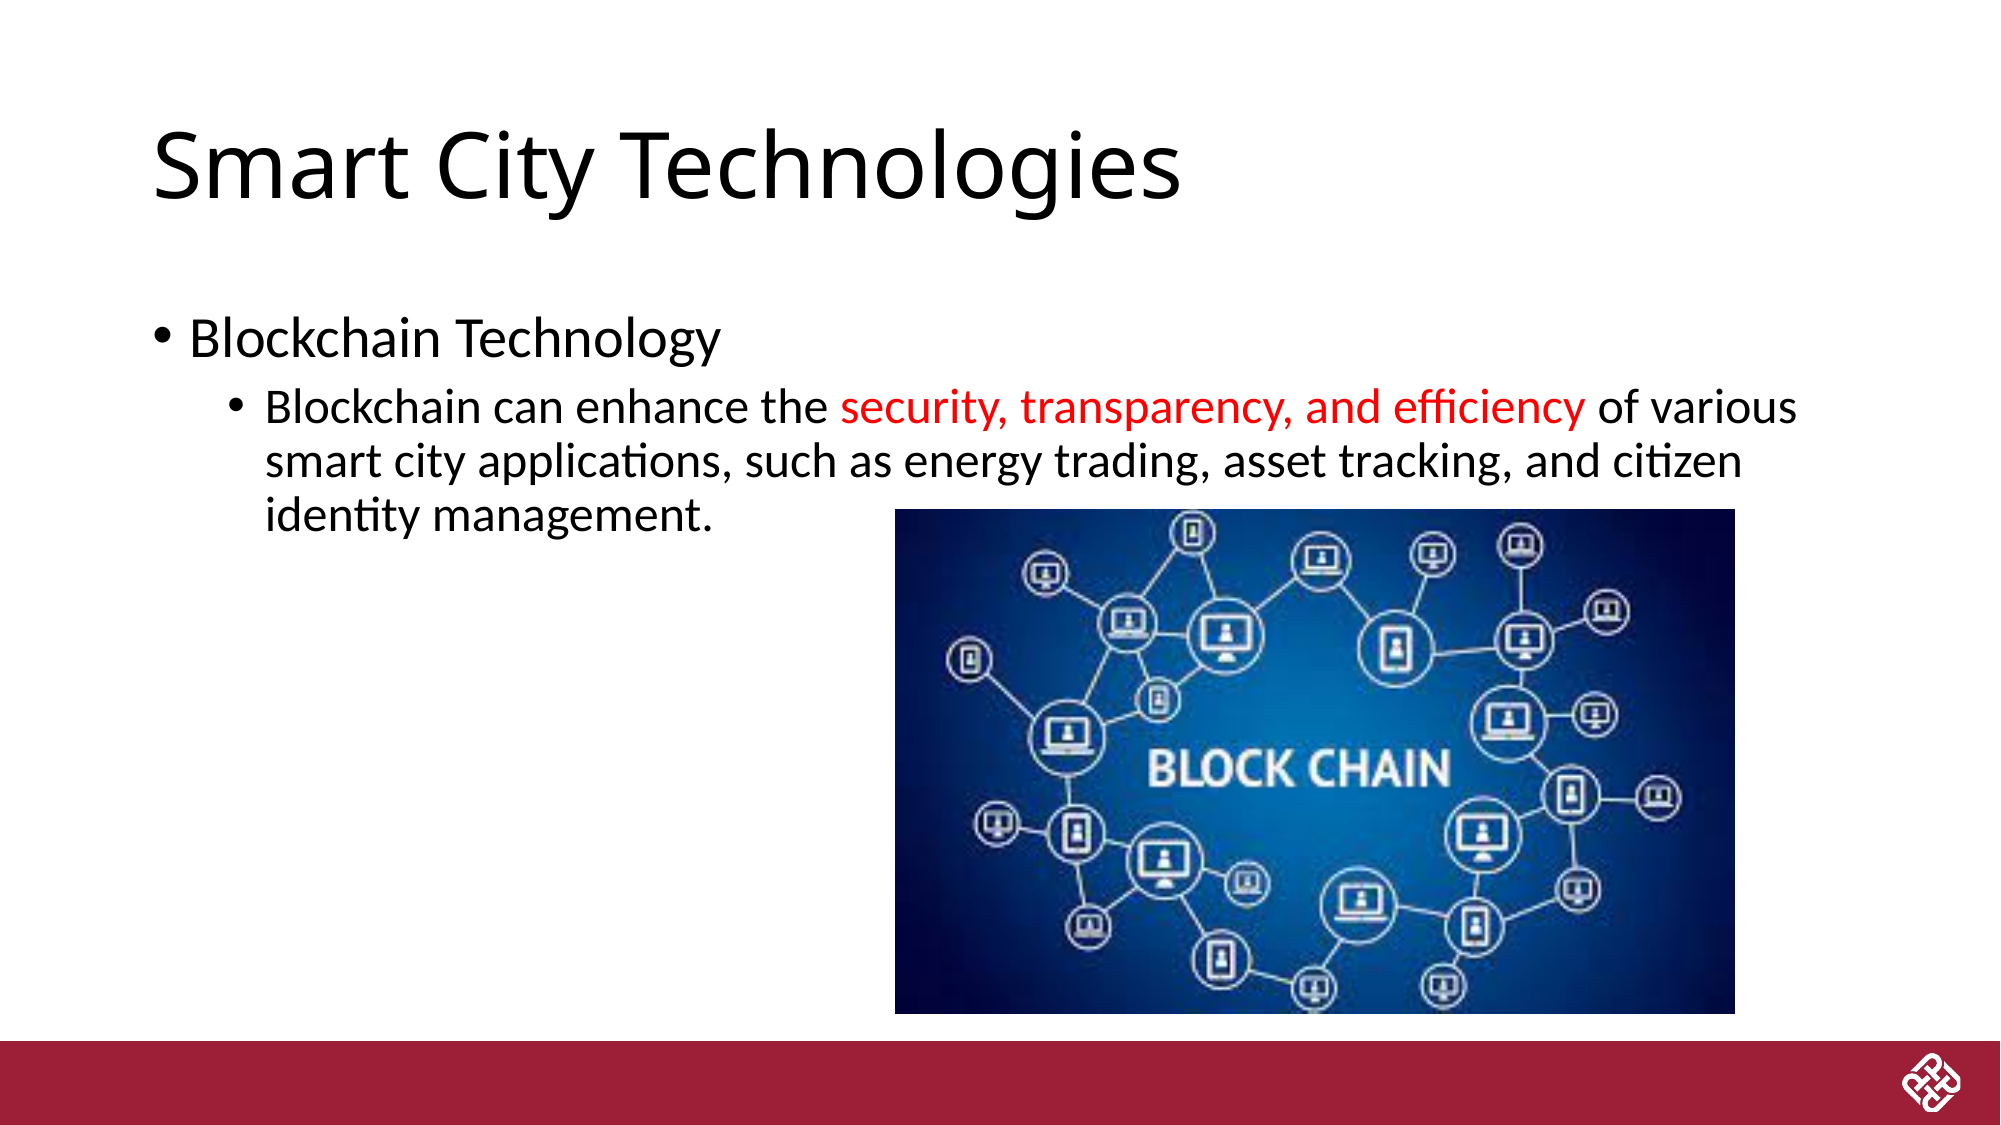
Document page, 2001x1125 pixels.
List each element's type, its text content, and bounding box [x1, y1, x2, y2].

title Smart City Technologies [137, 59, 1863, 278]
picture [0, 1041, 2000, 1125]
picture [895, 509, 1735, 1014]
list Blockchain Technology Blockchain can enhance the security, transparency, and efficiency of various smart city applications, such as energy trading, asset tracking, and citizen identity management. [137, 299, 1863, 1014]
